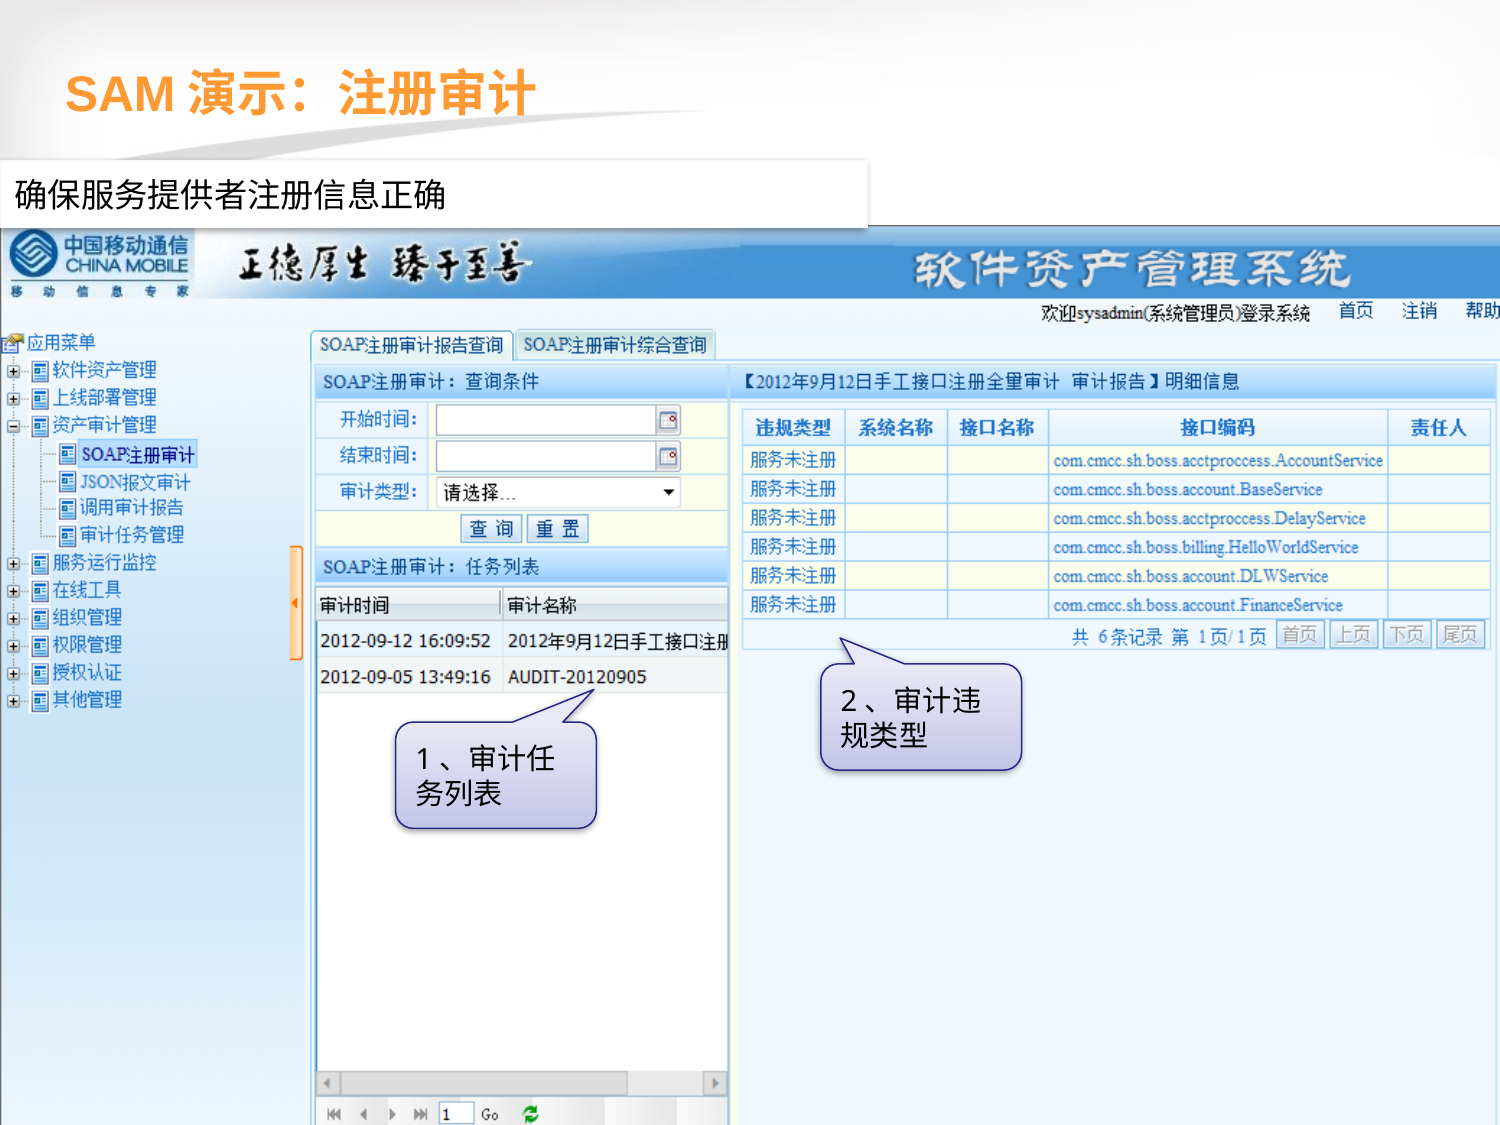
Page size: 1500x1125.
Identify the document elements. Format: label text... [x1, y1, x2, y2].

title SAM演示：注册审计 [49, 45, 1400, 138]
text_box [0, 225, 1500, 1125]
text_box 确保服务提供者注册信息正确 [0, 160, 868, 225]
picture [0, 0, 1500, 225]
